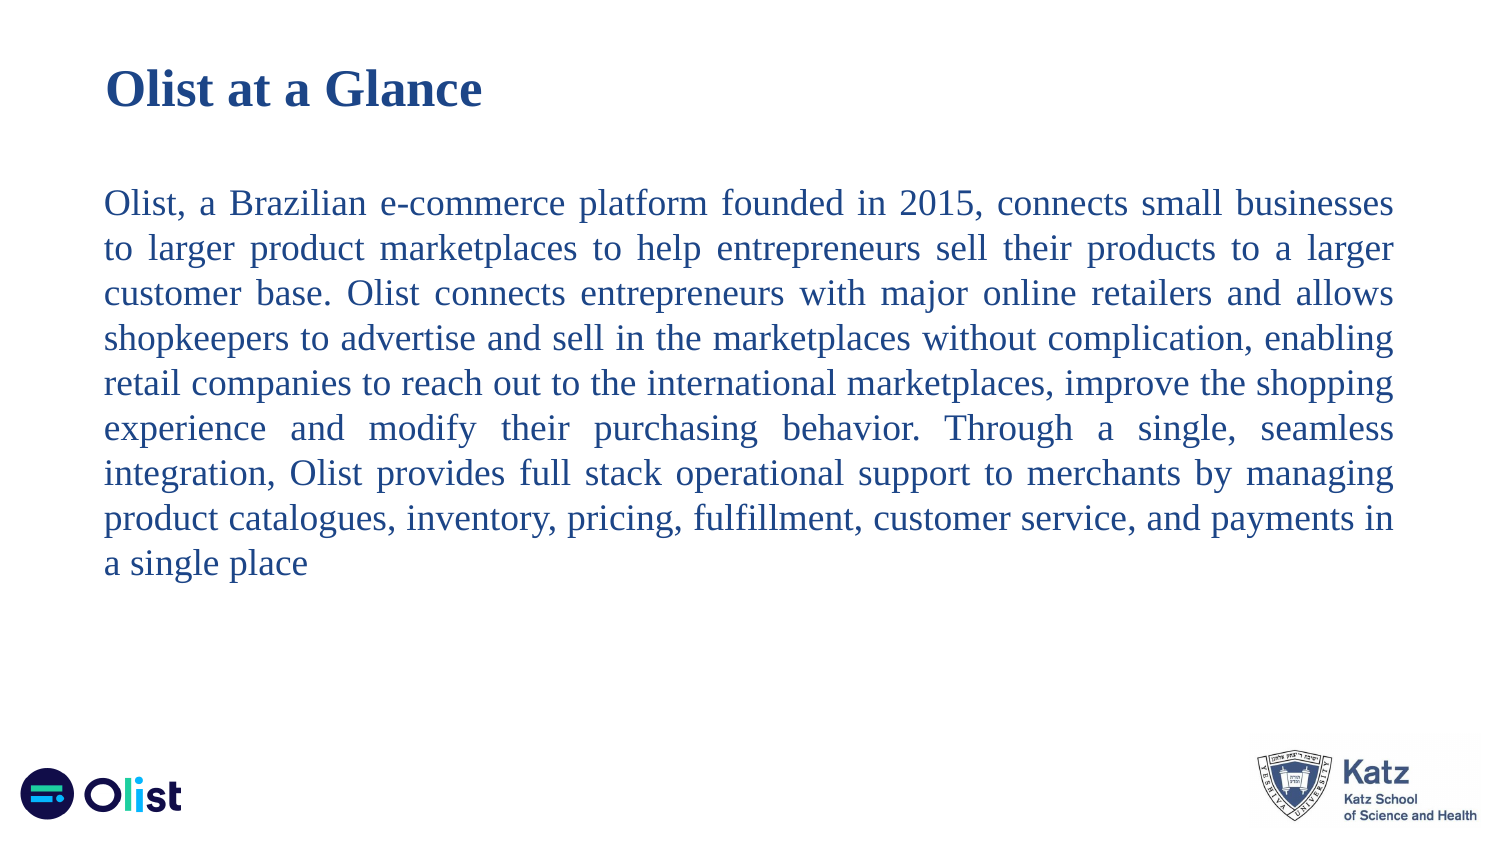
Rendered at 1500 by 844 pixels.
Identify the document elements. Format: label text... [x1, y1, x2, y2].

title Olist at a Glance [51, 38, 1449, 133]
text_box Olist, a Brazilian e-commerce platform founded in 2015, connects small businesses to larger product marketplaces to help entrepreneurs sell their products to a larger customer base. Olist connects entrepreneurs with major online retailers and allows shopkeepers to advertise and sell in the marketplaces without complication, enabling retail companies to reach out to the international marketplaces, improve the shopping experience and modify their purchasing behavior. Through a single, seamless integration, Olist provides full stack operational support to merchants by managing product catalogues, inventory, pricing, fulfillment, customer service, and payments in a single place [89, 162, 1411, 598]
picture [1249, 733, 1481, 828]
picture [17, 761, 186, 828]
